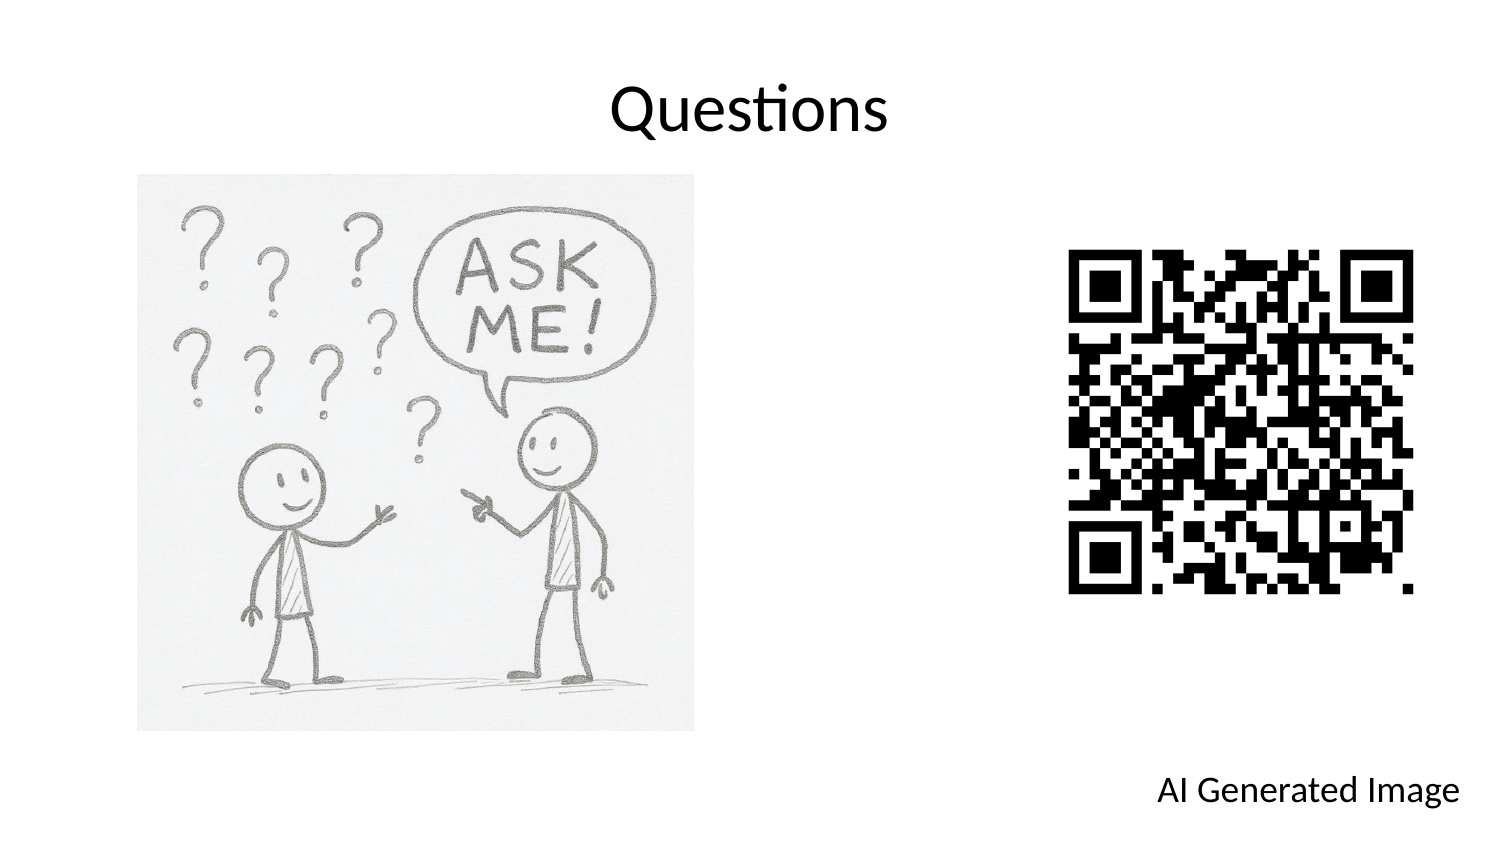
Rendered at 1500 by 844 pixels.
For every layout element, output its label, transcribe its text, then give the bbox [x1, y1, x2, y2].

picture [1026, 208, 1455, 636]
title Questions [75, 33, 1425, 175]
picture [137, 174, 694, 731]
text_box AI Generated Image [1142, 758, 1476, 818]
